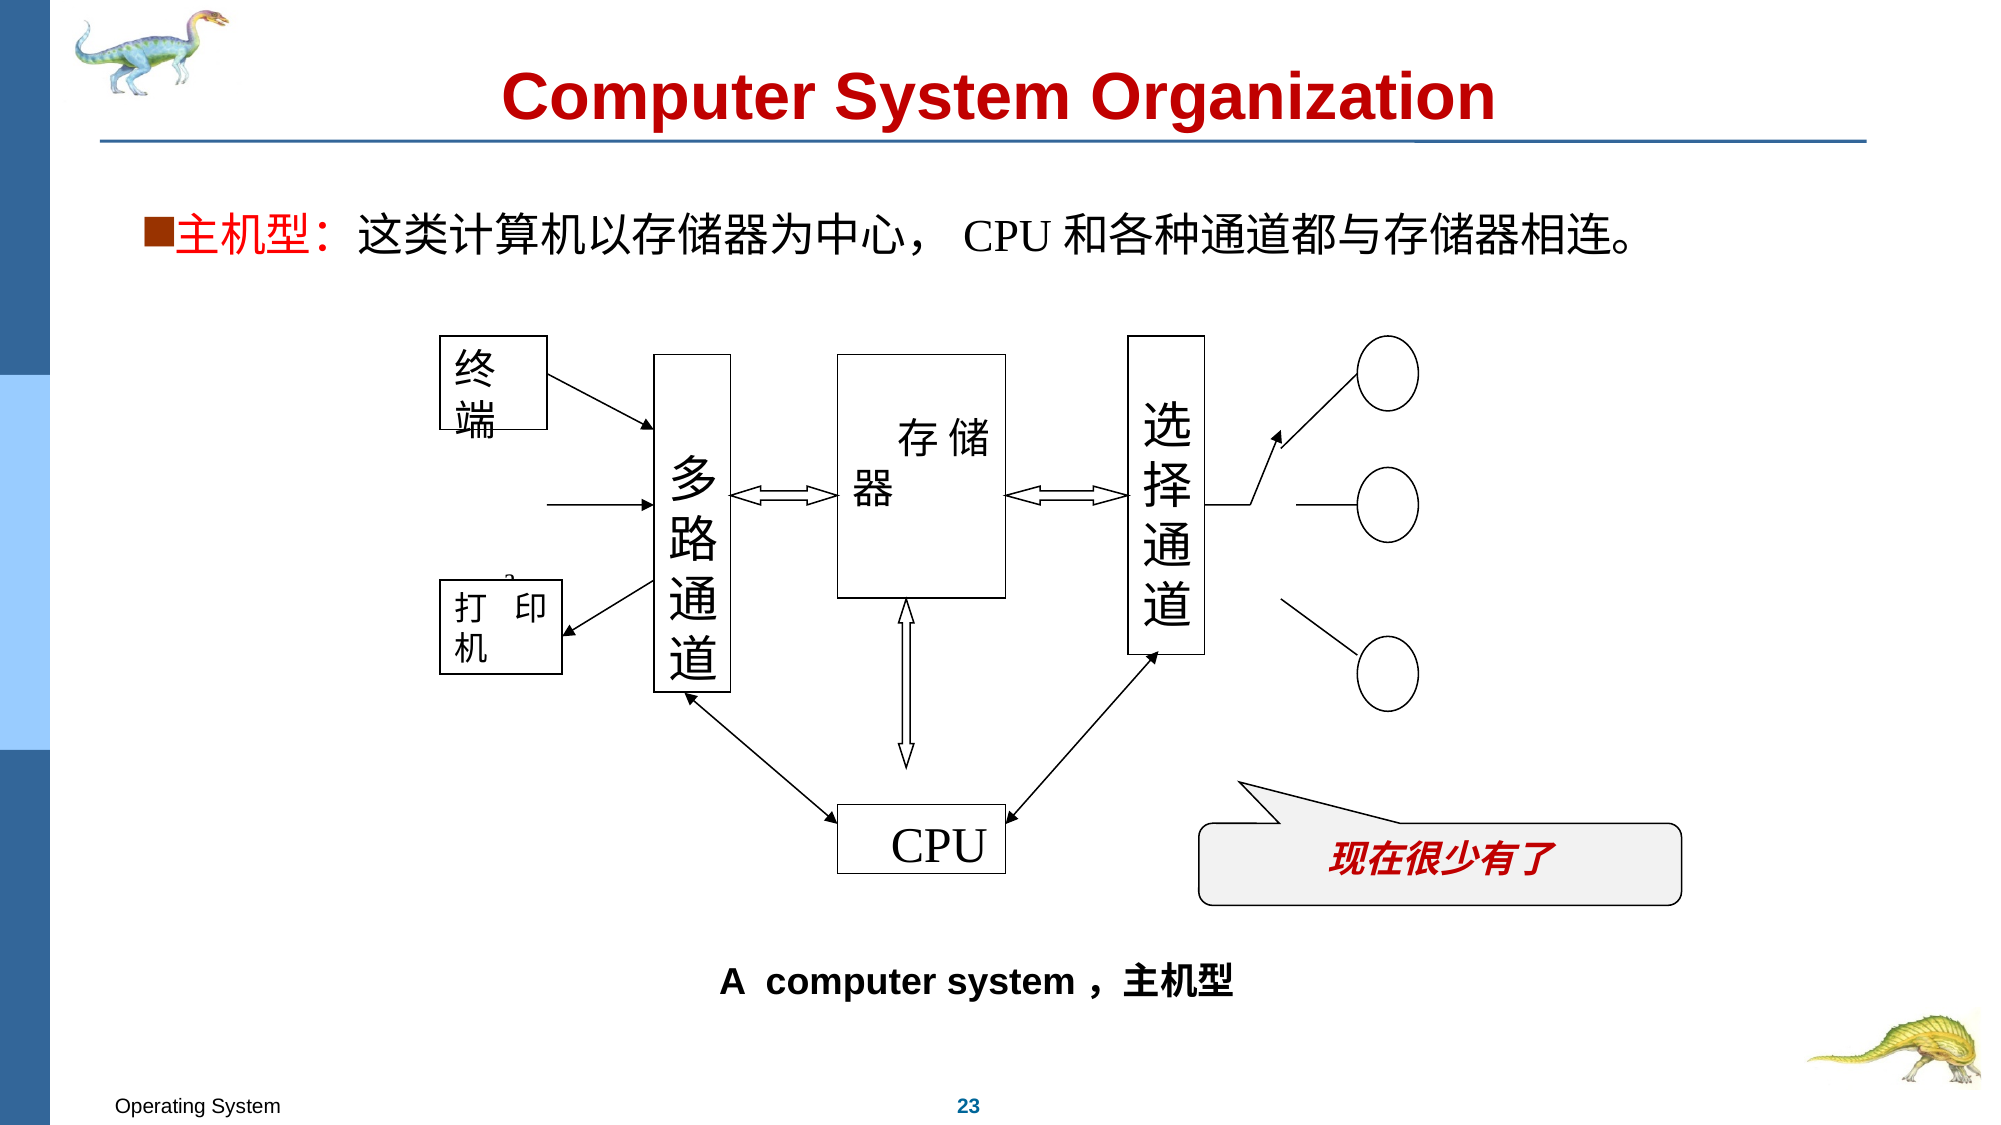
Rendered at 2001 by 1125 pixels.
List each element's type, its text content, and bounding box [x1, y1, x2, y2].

text_box A computer system，主机型 [608, 949, 1347, 1010]
title Computer System Organization [99, 45, 1900, 141]
picture [62, 0, 246, 105]
list 主机型：这类计算机以存储器为中心，CPU和各种通道都与存储器相连。 a [132, 204, 1900, 948]
picture [1804, 1007, 1982, 1090]
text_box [439, 335, 1419, 874]
text_box 现在很少有了 [1198, 823, 1682, 906]
